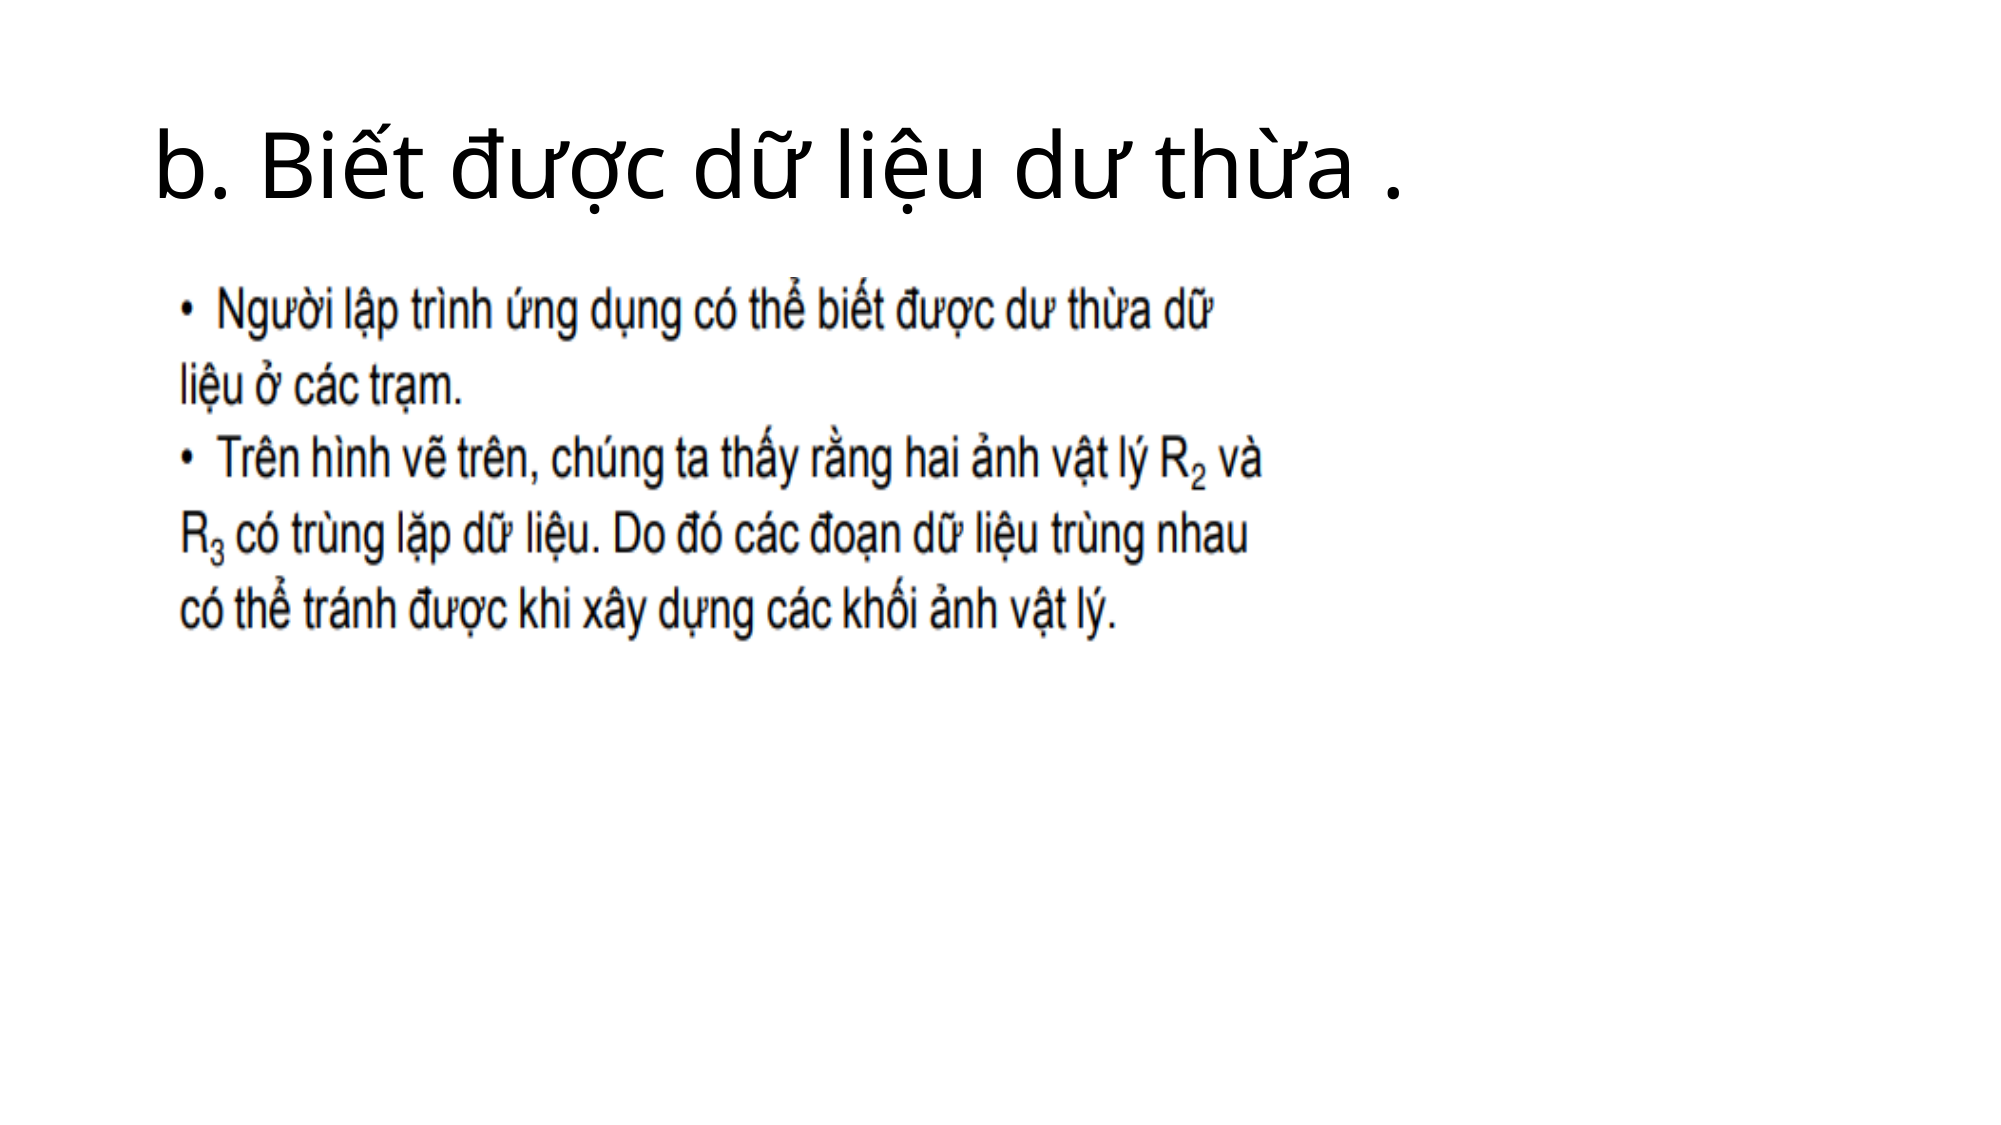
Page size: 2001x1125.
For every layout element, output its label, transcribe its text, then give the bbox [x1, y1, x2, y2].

picture [0, 277, 1289, 686]
title b. Biết được dữ liệu dư thừa . [137, 59, 1863, 278]
